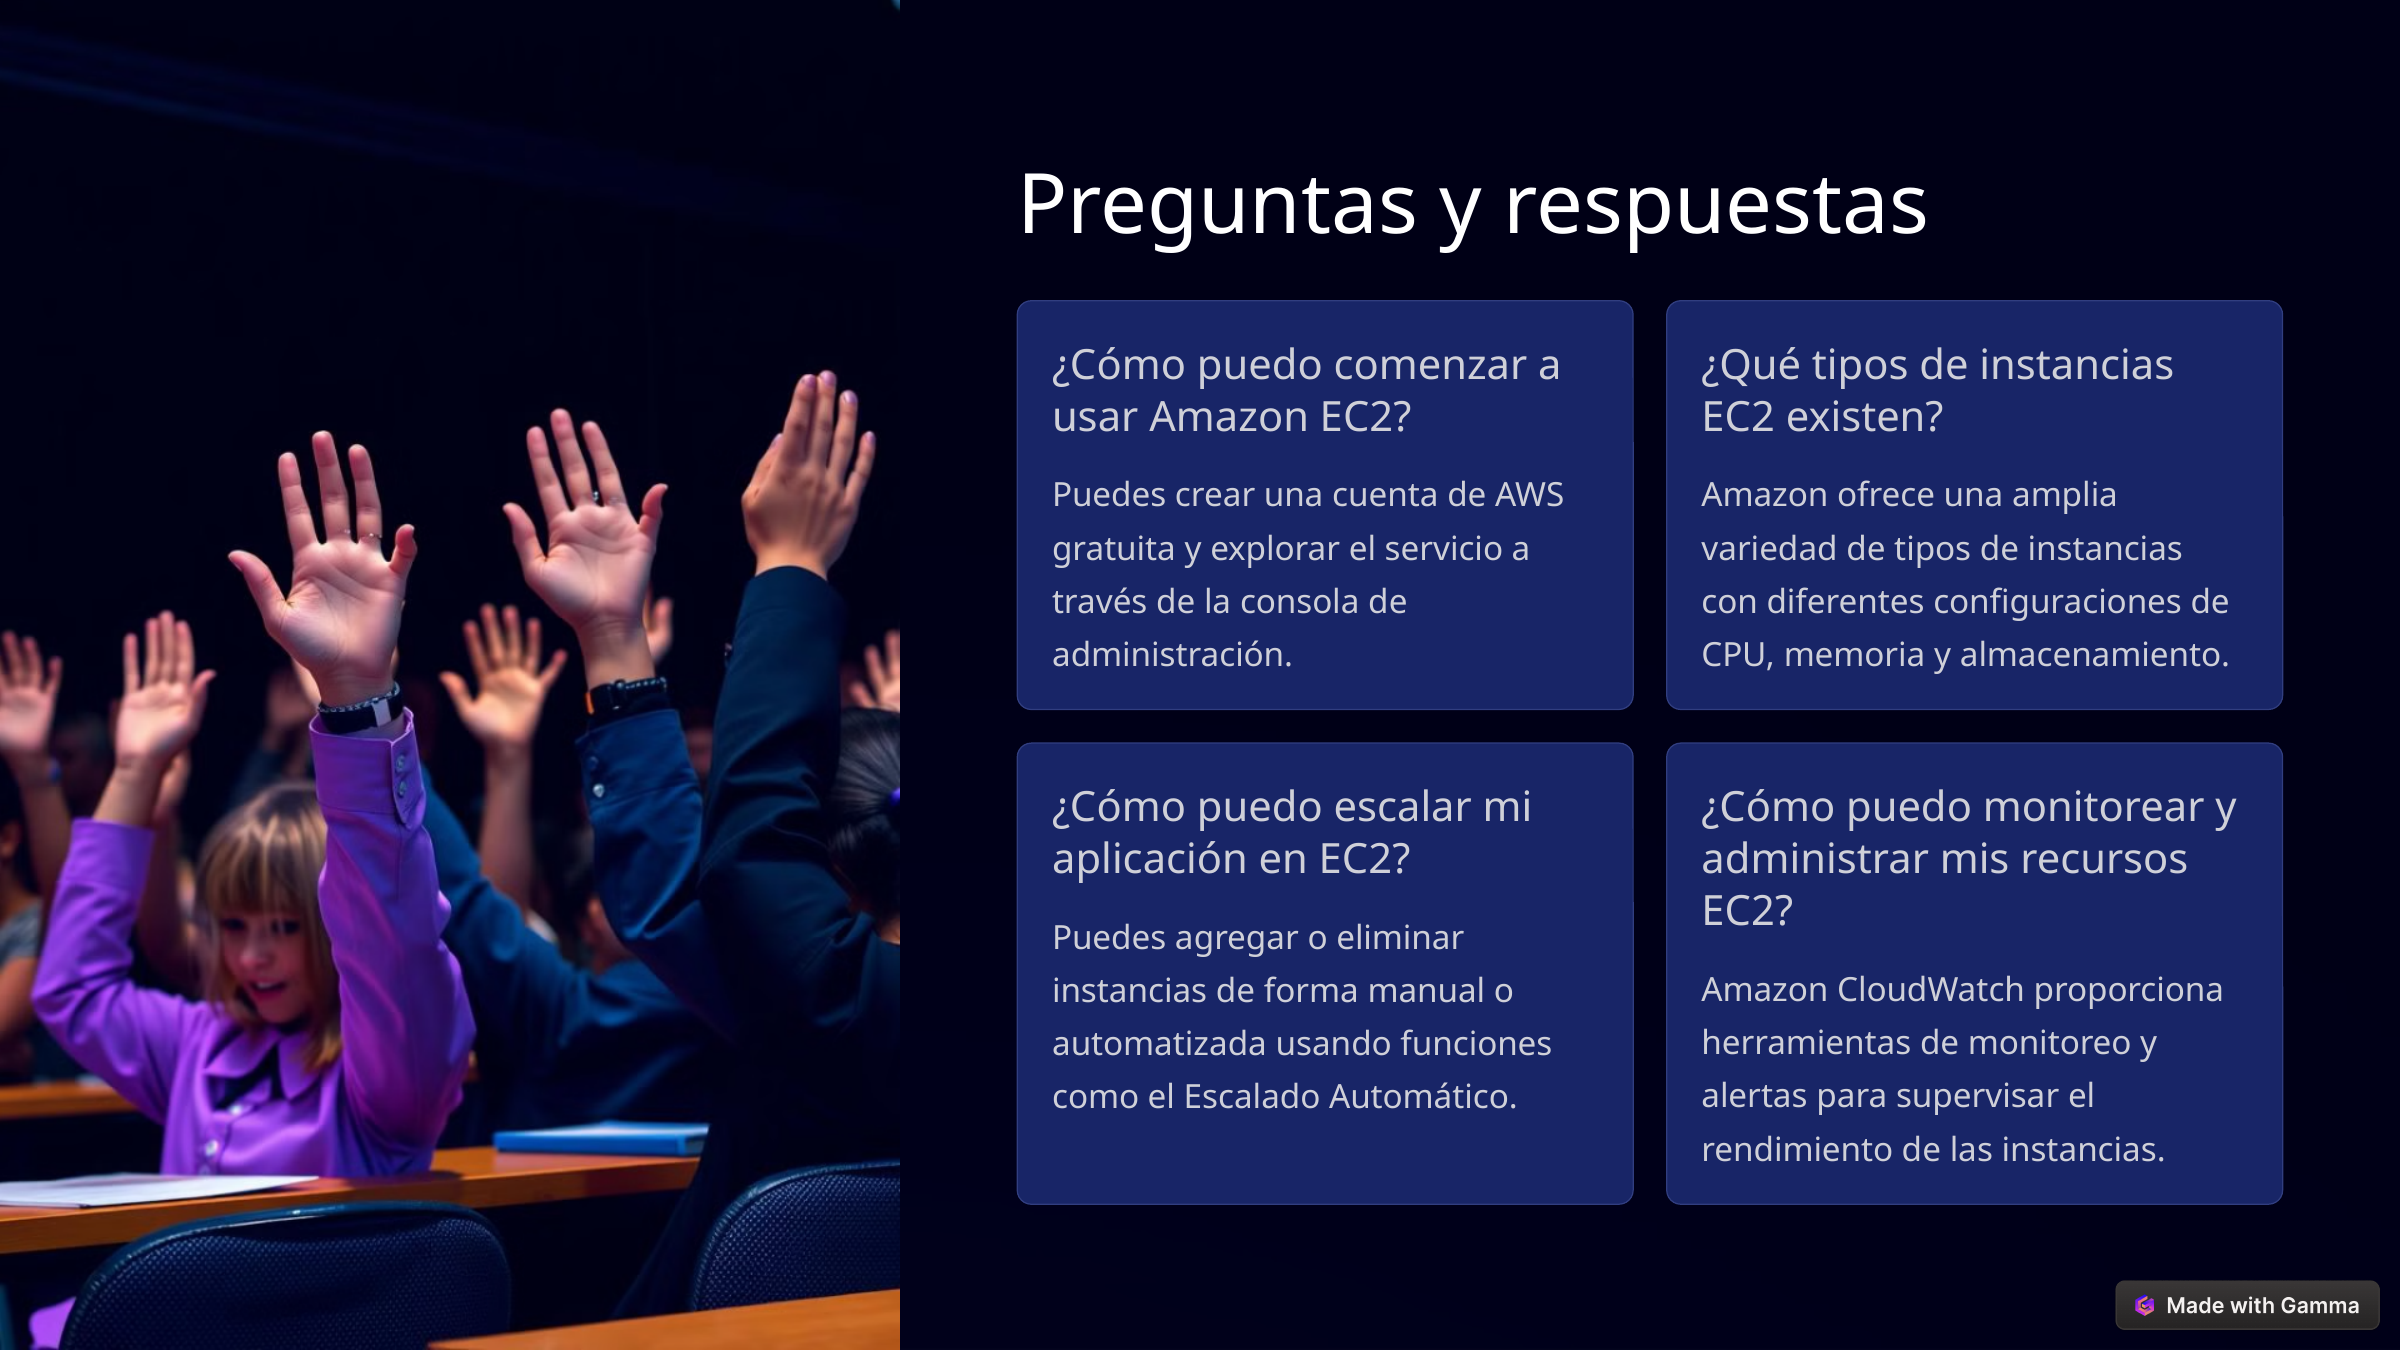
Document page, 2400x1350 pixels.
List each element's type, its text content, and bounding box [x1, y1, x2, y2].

text_box [1017, 300, 1634, 710]
text_box Amazon ofrece una amplia variedad de tipos de instancias con diferentes configuraciones de CPU, memoria y almacenamiento. [1701, 460, 2248, 675]
text_box ¿Qué tipos de instancias EC2 existen? [1701, 335, 2248, 441]
picture [0, 0, 900, 1350]
picture [2106, 1271, 2389, 1339]
text_box [1017, 743, 1634, 1205]
text_box [1666, 743, 2283, 1205]
text_box ¿Cómo puedo comenzar a usar Amazon EC2? [1052, 335, 1599, 441]
text_box Amazon CloudWatch proporciona herramientas de monitoreo y alertas para supervisar el rendimiento de las instancias. [1701, 955, 2248, 1170]
text_box Preguntas y respuestas [1017, 145, 1900, 251]
text_box [1666, 300, 2283, 710]
text_box Puedes crear una cuenta de AWS gratuita y explorar el servicio a través de la consola de administración. [1052, 460, 1599, 675]
text_box Puedes agregar o eliminar instancias de forma manual o automatizada usando funciones como el Escalado Automático. [1052, 902, 1599, 1118]
text_box ¿Cómo puedo monitorear y administrar mis recursos EC2? [1701, 777, 2248, 935]
text_box ¿Cómo puedo escalar mi aplicación en EC2? [1052, 777, 1599, 883]
